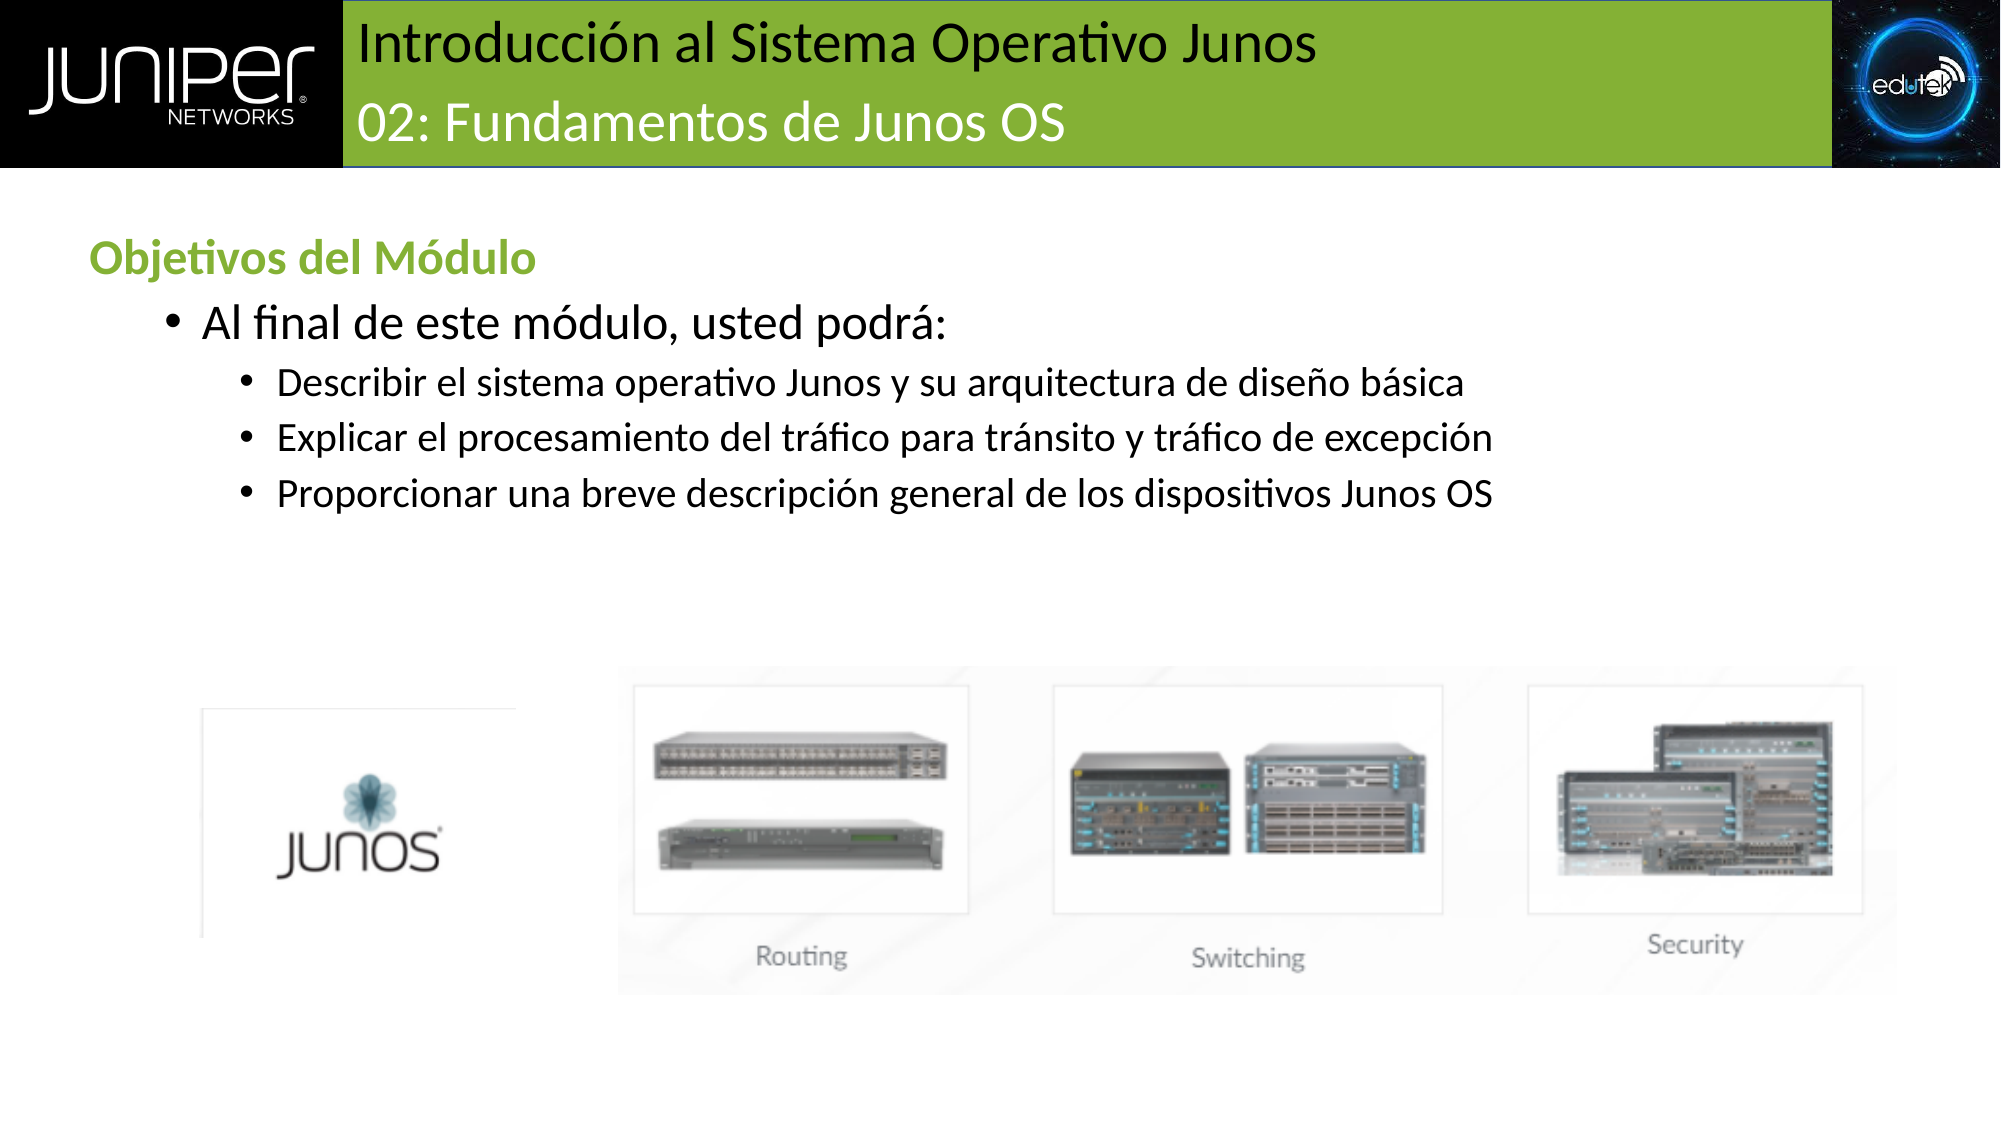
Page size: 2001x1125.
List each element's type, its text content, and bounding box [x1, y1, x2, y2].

picture [1832, 84, 2000, 168]
picture [0, 0, 343, 168]
picture [199, 708, 516, 938]
picture [618, 666, 1897, 995]
list 02: Fundamentos de Junos OS [342, 84, 1606, 168]
title Introducción al Sistema Operativo Junos [342, 3, 2000, 84]
list Objetivos del Módulo Al final de este módulo, usted podrá: Describir el sistema operativo Junos y su arquitectura de diseño básica Explicar el procesamiento del tráfico para tránsito y tráfico de excepción Proporcionar una breve descripción general de los dispositivos Junos OS [74, 224, 1926, 938]
